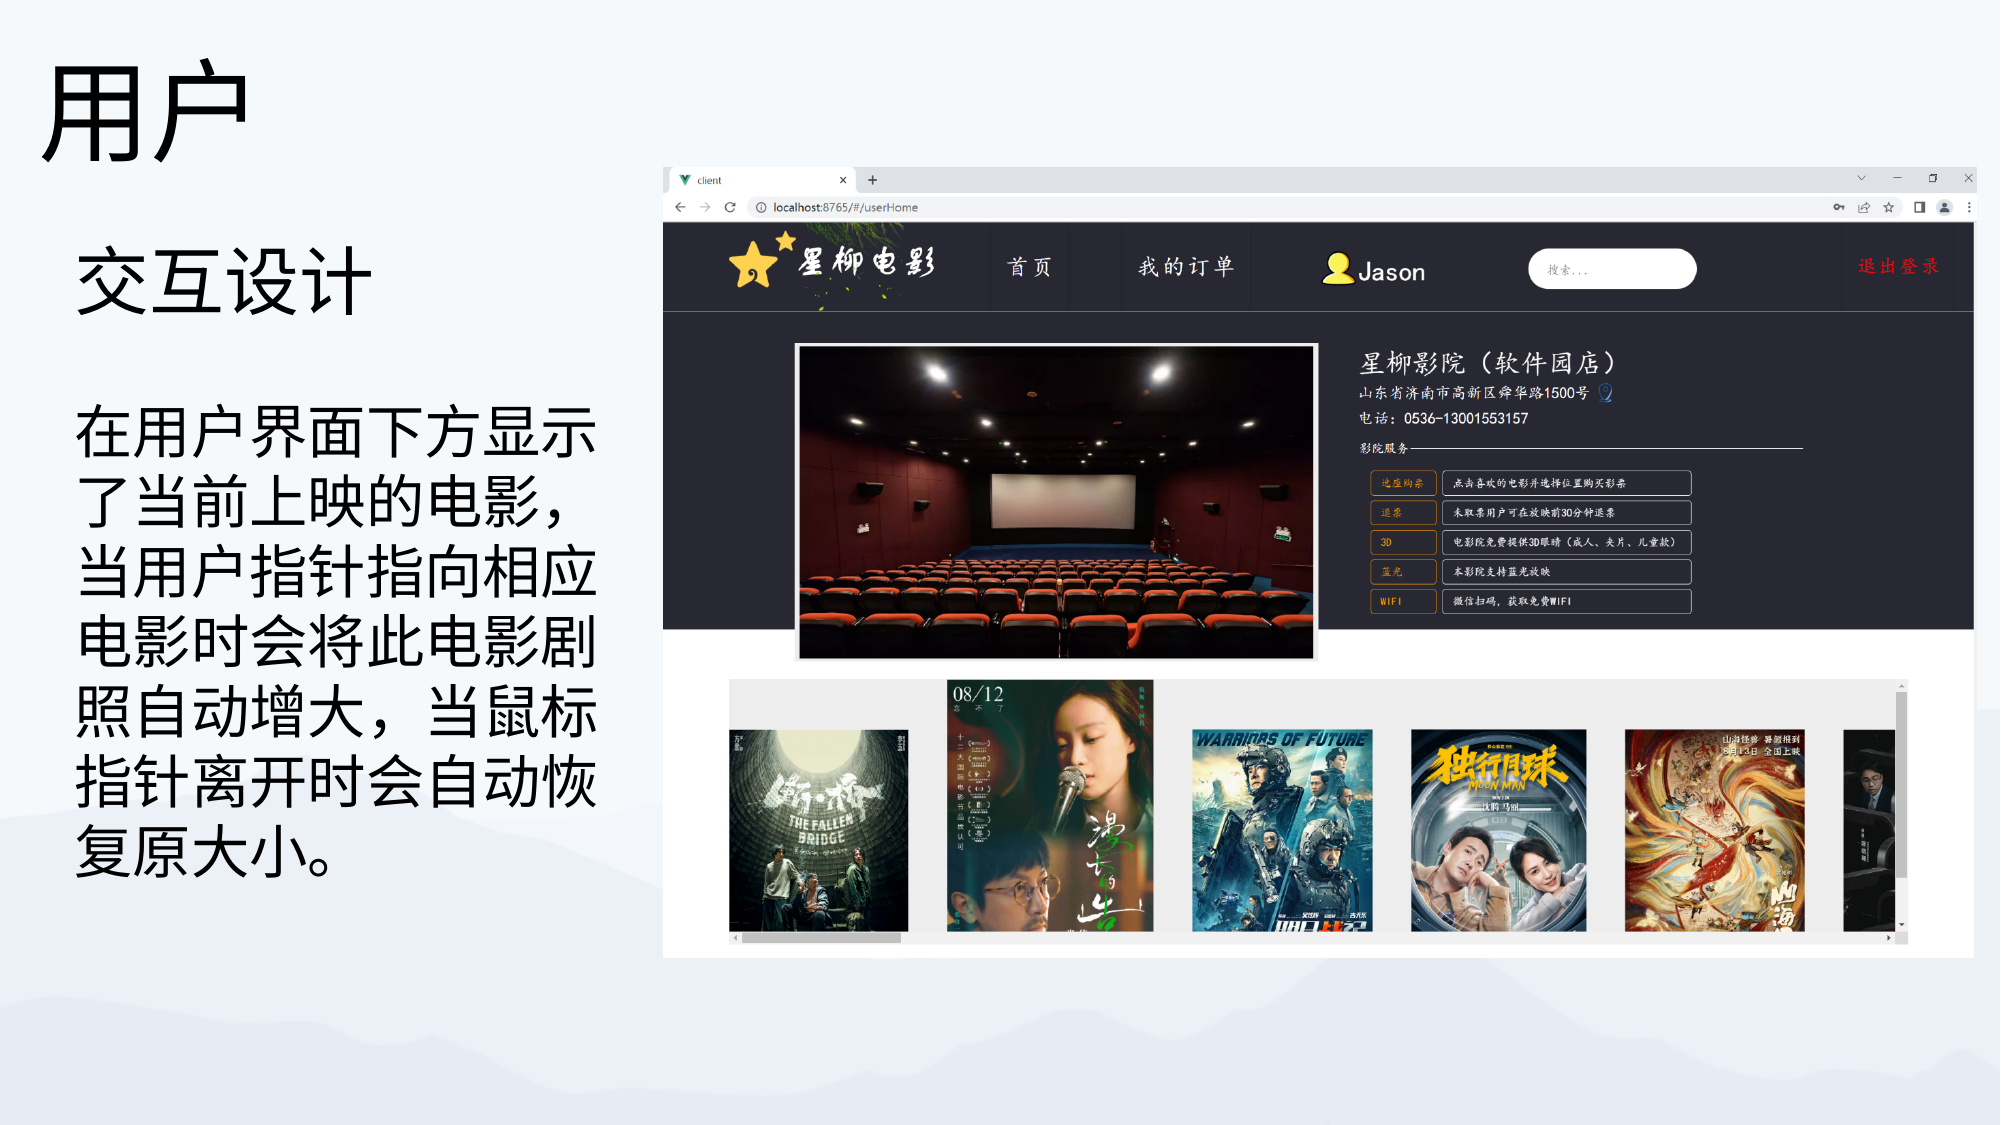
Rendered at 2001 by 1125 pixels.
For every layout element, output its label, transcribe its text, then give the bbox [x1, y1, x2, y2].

text_box 用户 [23, 33, 516, 183]
picture [662, 167, 1977, 958]
text_box 交互设计 在用户界面下方显示了当前上映的电影，当用户指针指向相应电影时会将此电影剧照自动增大，当鼠标指针离开时会自动恢复原大小。 [60, 227, 662, 893]
